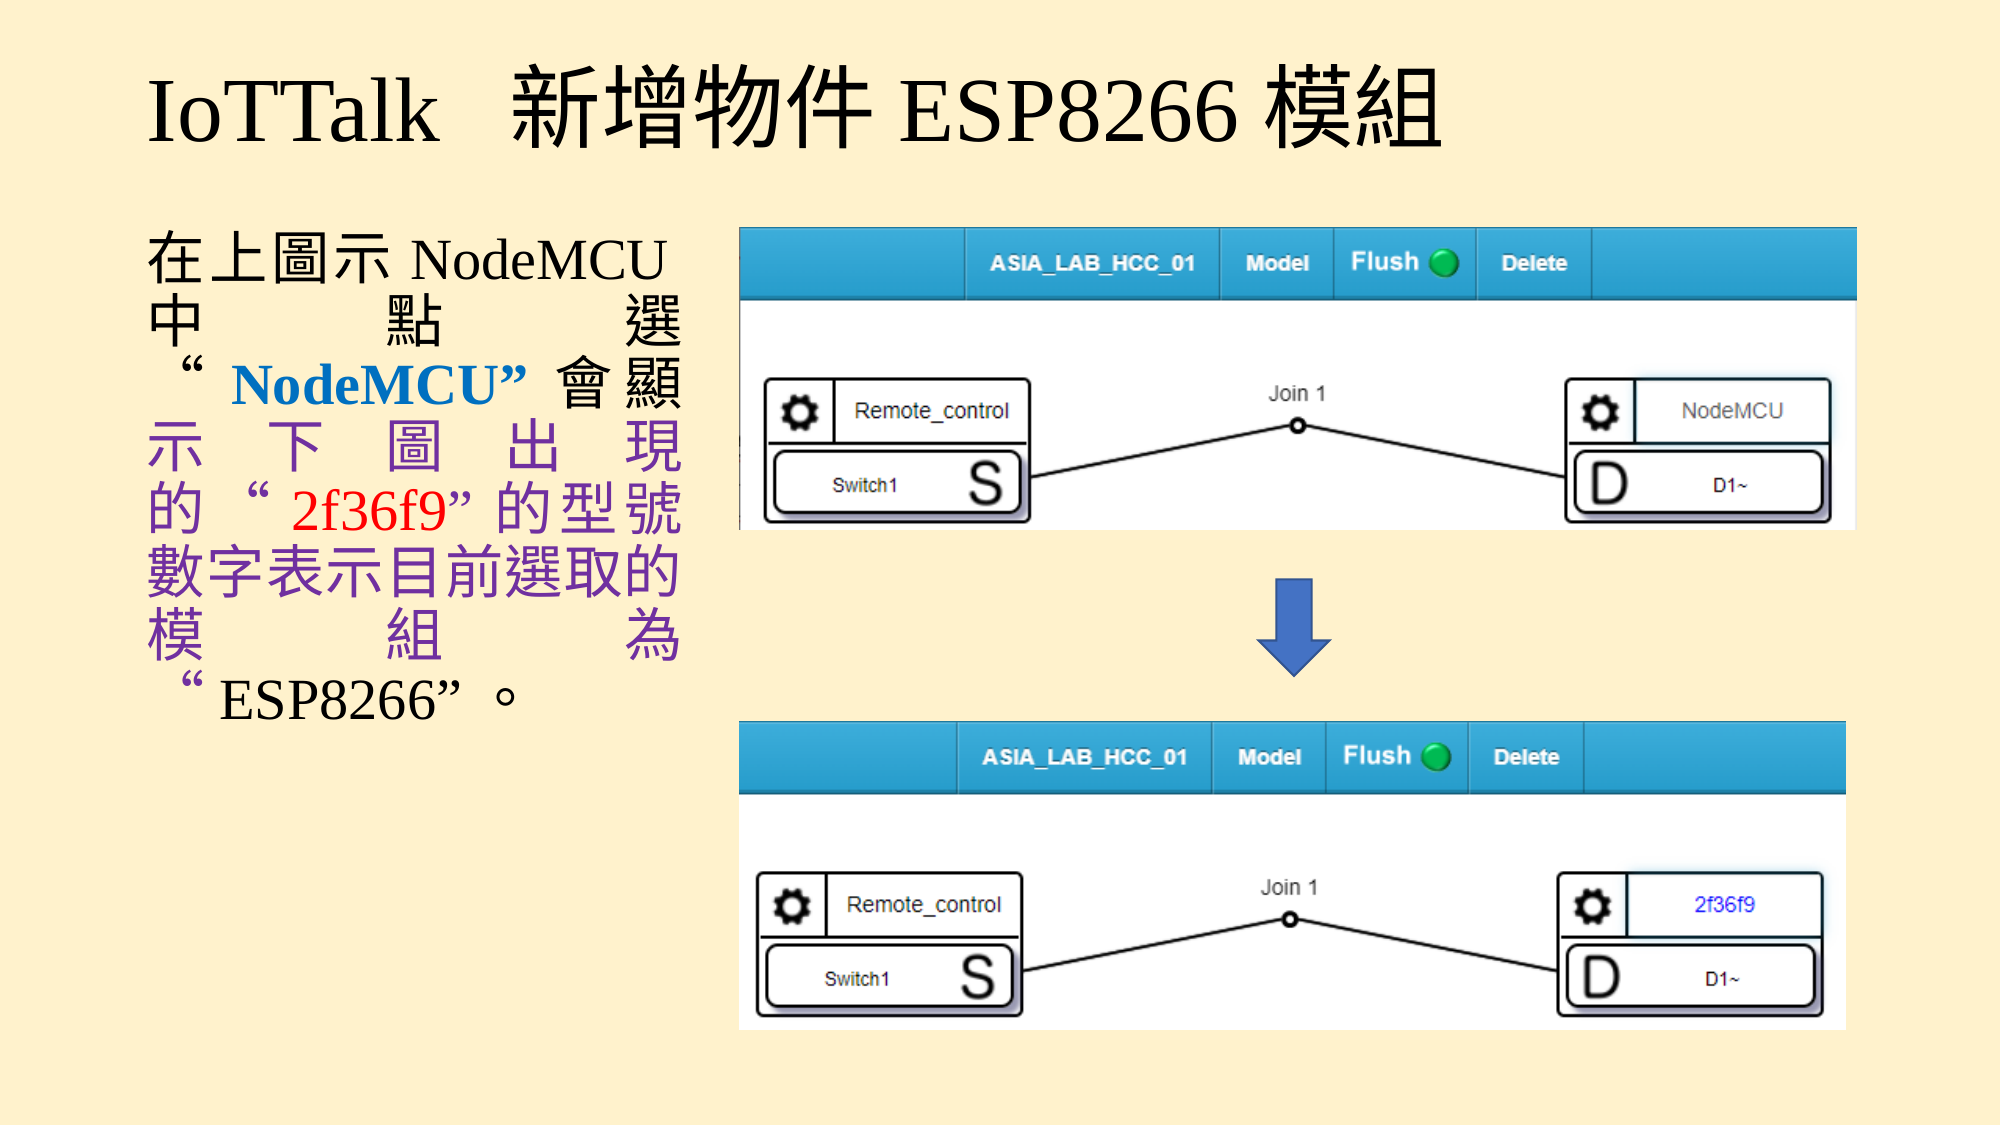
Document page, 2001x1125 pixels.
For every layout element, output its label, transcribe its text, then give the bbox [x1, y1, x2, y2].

list 在上圖示NodeMCU中點選 “NodeMCU”會顯示下圖出現的“2f36f9”的型號數字表示目前選取的模組為 “ESP8266”。 [131, 221, 698, 1034]
picture [739, 227, 1857, 530]
title IoTTalk 新增物件ESP8266模組 [131, 3, 1857, 221]
picture [739, 721, 1846, 1030]
text_box [1256, 578, 1332, 678]
